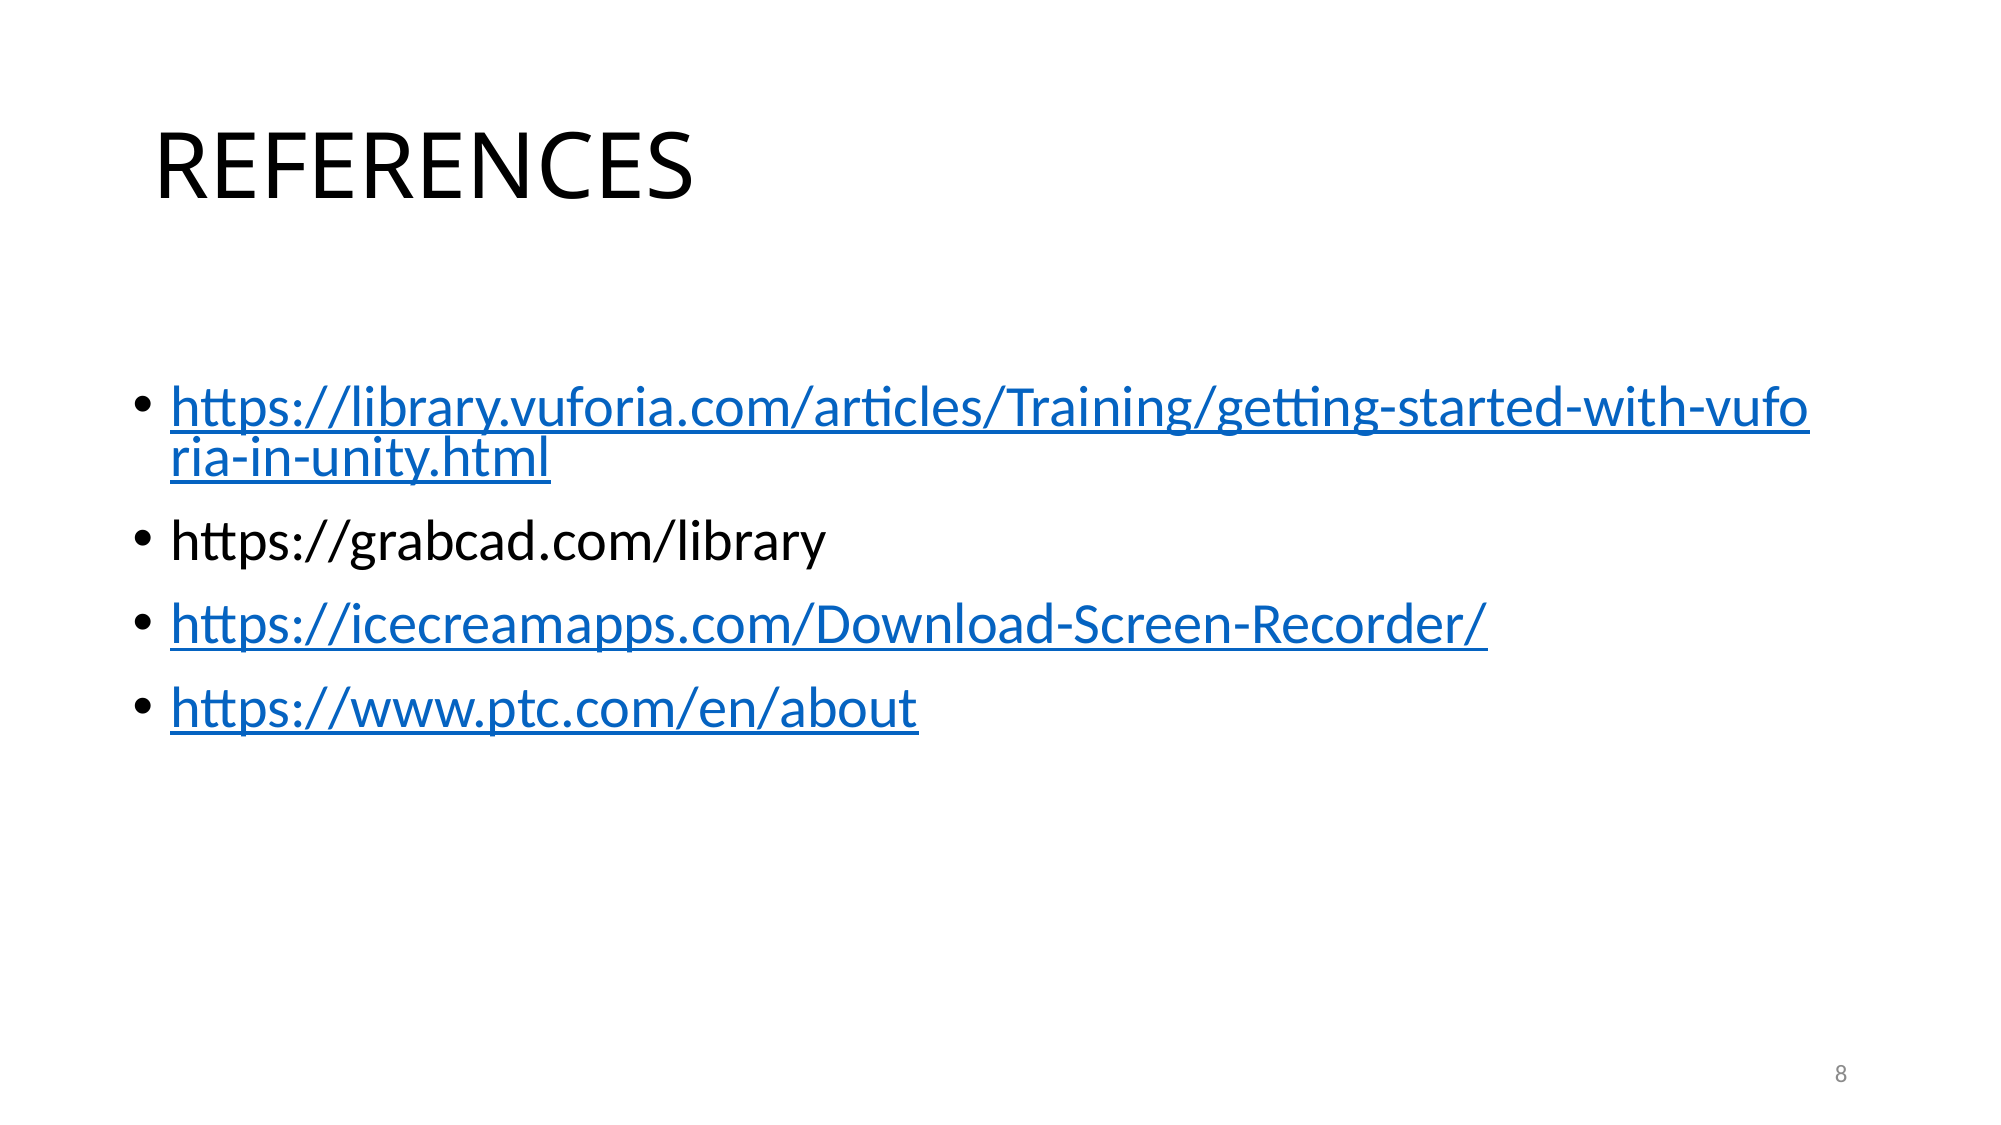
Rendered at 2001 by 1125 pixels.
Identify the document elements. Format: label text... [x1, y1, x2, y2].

list https://library.vuforia.com/articles/Training/getting-started-with-vuforia-in-unity.html https://grabcad.com/library https://icecreamapps.com/Download-Screen-Recorder/ https://www.ptc.com/en/about [117, 277, 1843, 992]
title REFERENCES [137, 59, 1863, 278]
slide_number 8 [1412, 1042, 1863, 1103]
